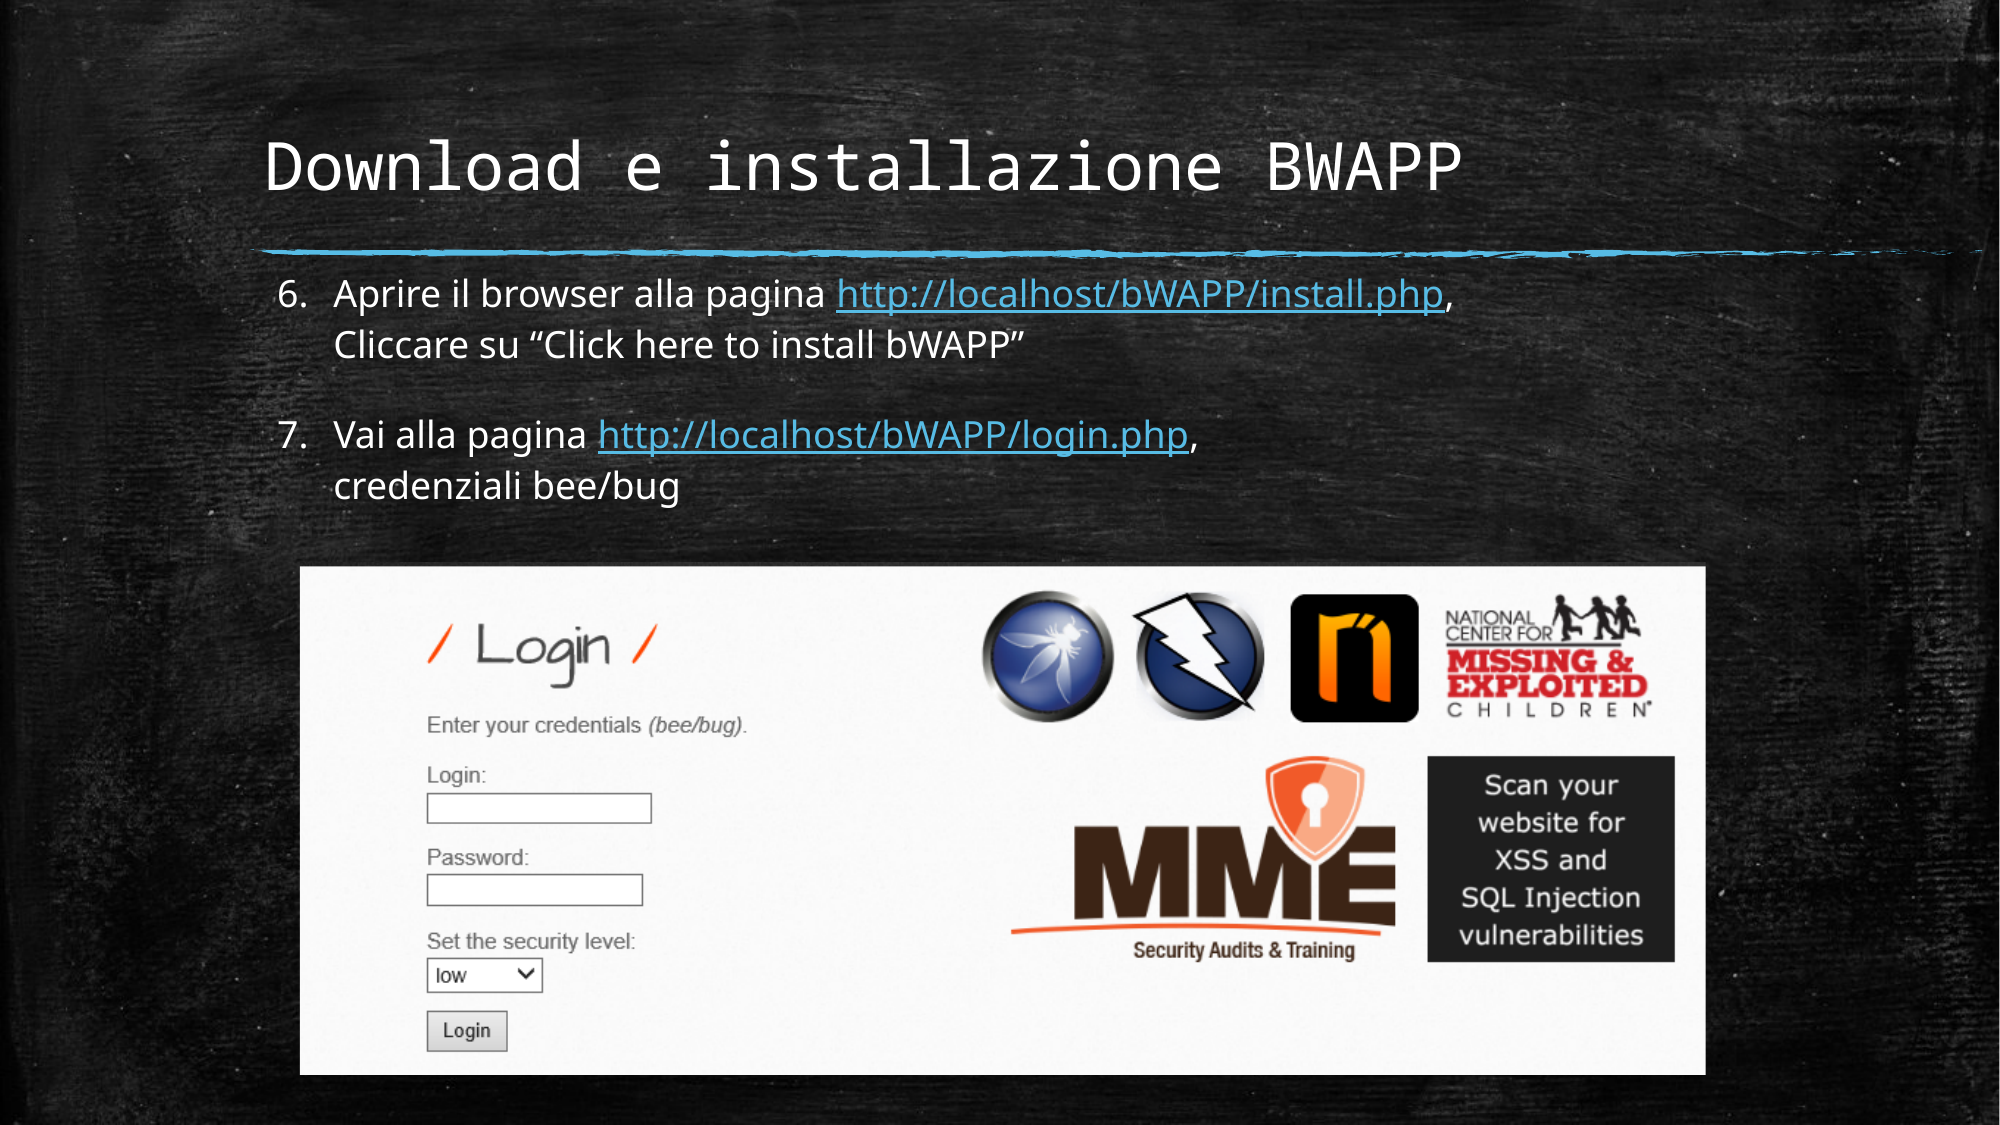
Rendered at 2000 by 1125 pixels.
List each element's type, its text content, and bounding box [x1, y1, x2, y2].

picture [299, 562, 1706, 1075]
text_box Aprire il browser alla pagina http://localhost/bWAPP/install.php, Cliccare su “Click here to install bWAPP” Vai alla pagina http://localhost/bWAPP/login.php, credenziali bee/bug [262, 262, 1788, 560]
title Download e installazione BWAPP [249, 45, 1750, 213]
